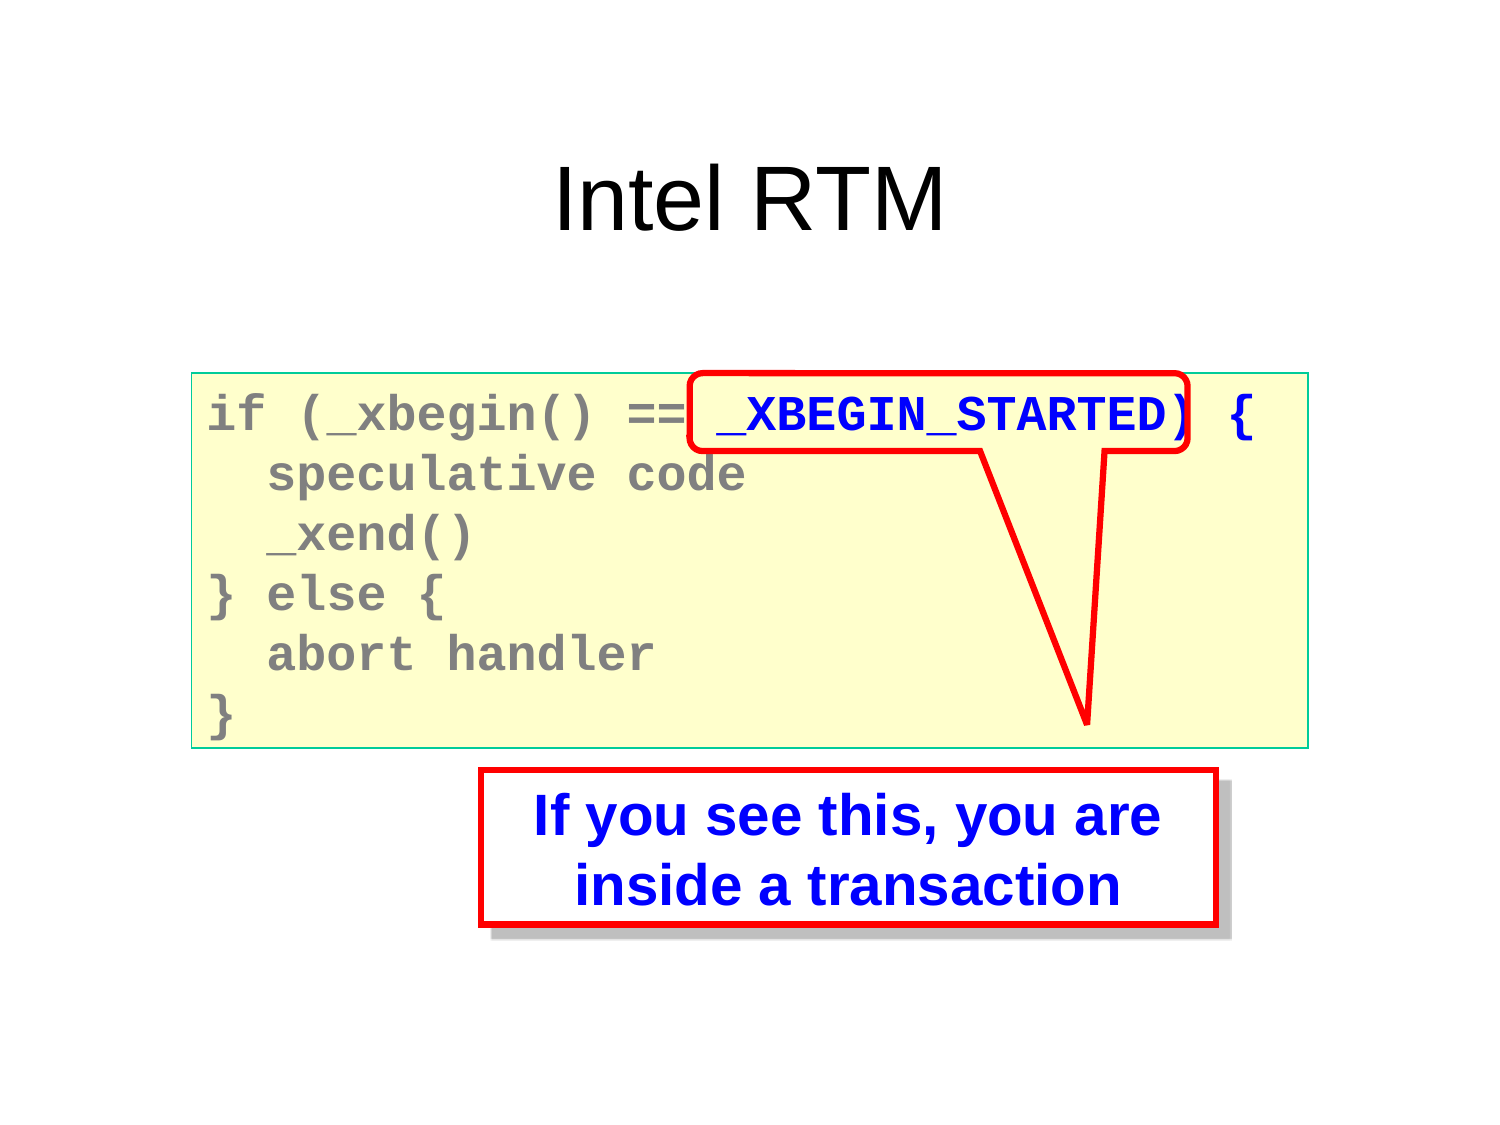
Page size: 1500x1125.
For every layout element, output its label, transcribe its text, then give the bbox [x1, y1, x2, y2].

text_box [689, 373, 1188, 725]
text_box If you see this, you are inside a transaction [481, 769, 1216, 925]
text_box if (_xbegin() == _XBEGIN_STARTED) { speculative code _xend() } else { abort handler } [191, 373, 1309, 748]
title Intel RTM [112, 99, 1388, 288]
